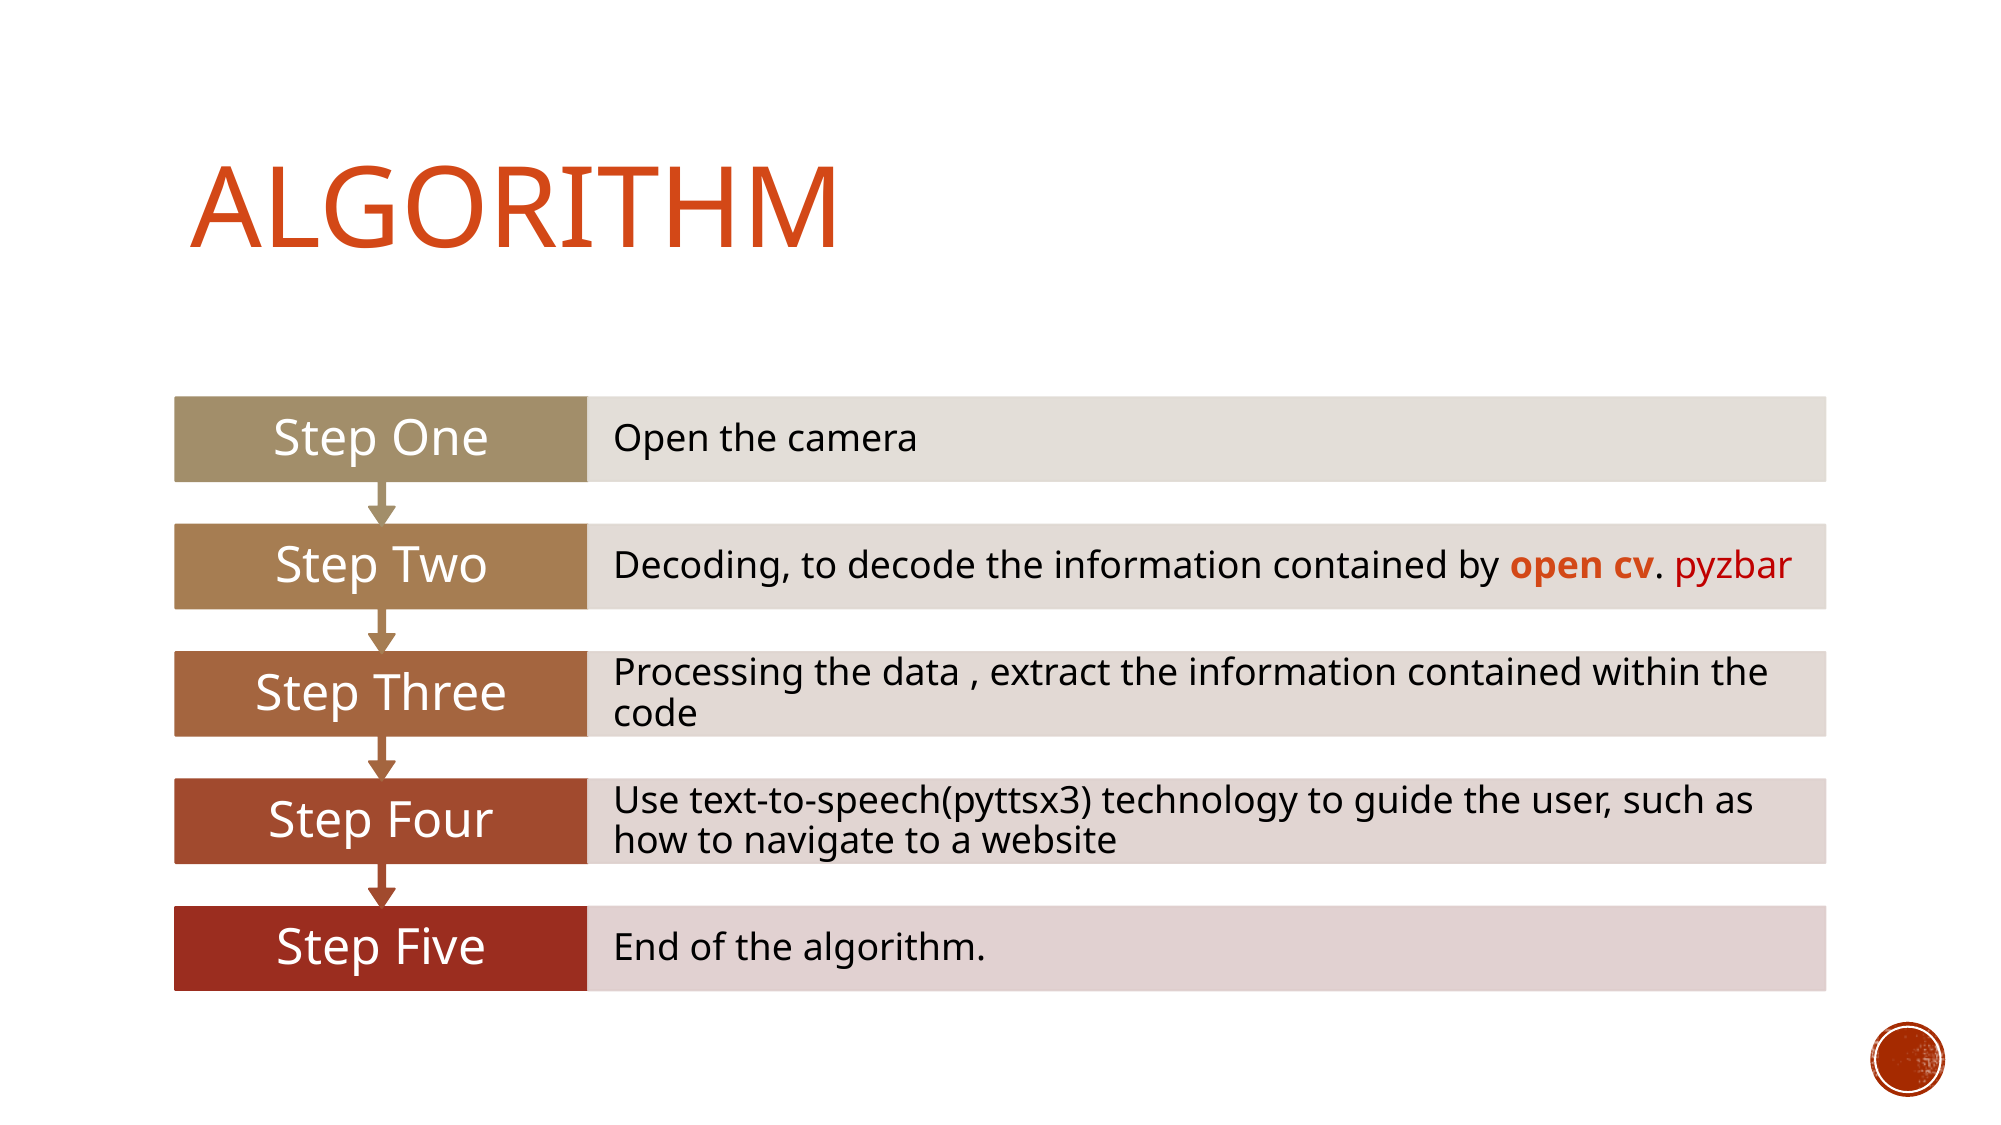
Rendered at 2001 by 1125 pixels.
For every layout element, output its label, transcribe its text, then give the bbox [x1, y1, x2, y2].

title Algorithm [175, 79, 1826, 344]
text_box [176, 398, 1824, 990]
